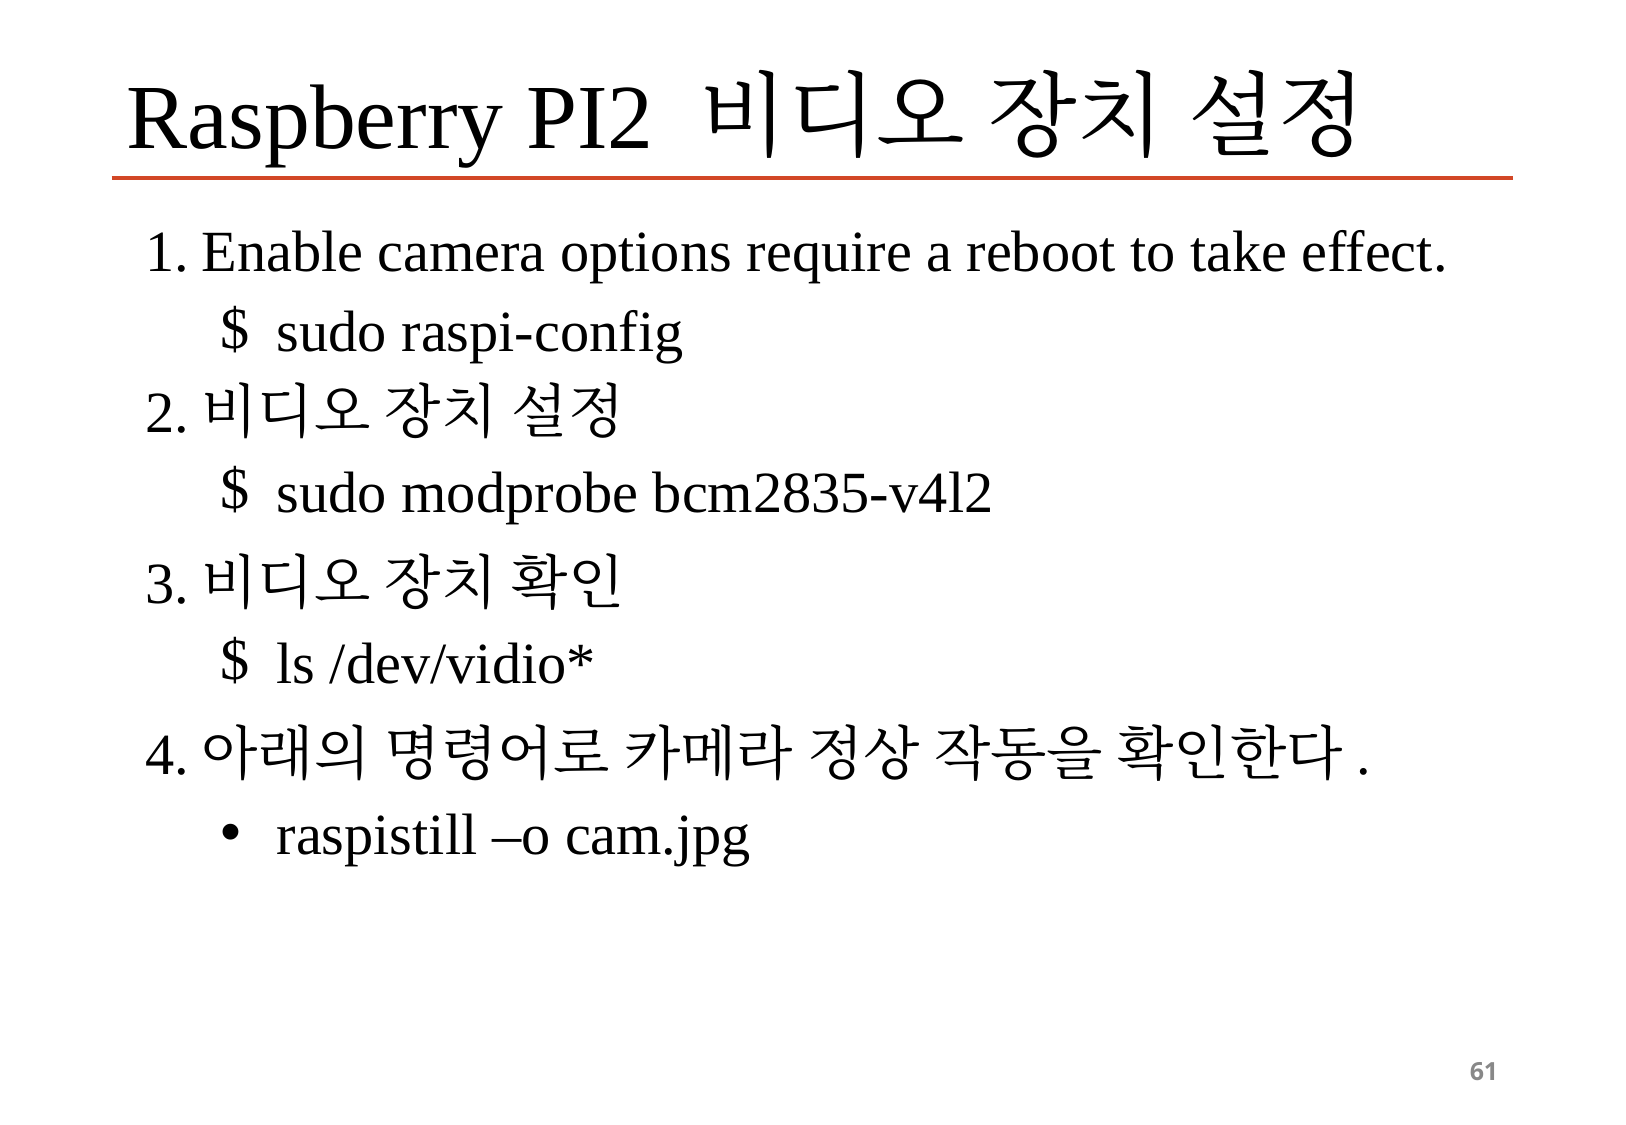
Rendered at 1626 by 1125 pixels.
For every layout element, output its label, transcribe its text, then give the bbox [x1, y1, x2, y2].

title Raspberry PI2 비디오 장치 설정 [111, 59, 1514, 179]
slide_number 61 [1433, 1042, 1514, 1103]
list Enable camera options require a reboot to take effect. sudo raspi-config 비디오 장치 설정 sudo modprobe bcm2835-v4l2 비디오 장치 확인 ls /dev/vidio* 아래의 명령어로 카메라 정상 작동을 확인한다. raspistill –o cam.jpg [111, 205, 1514, 1014]
